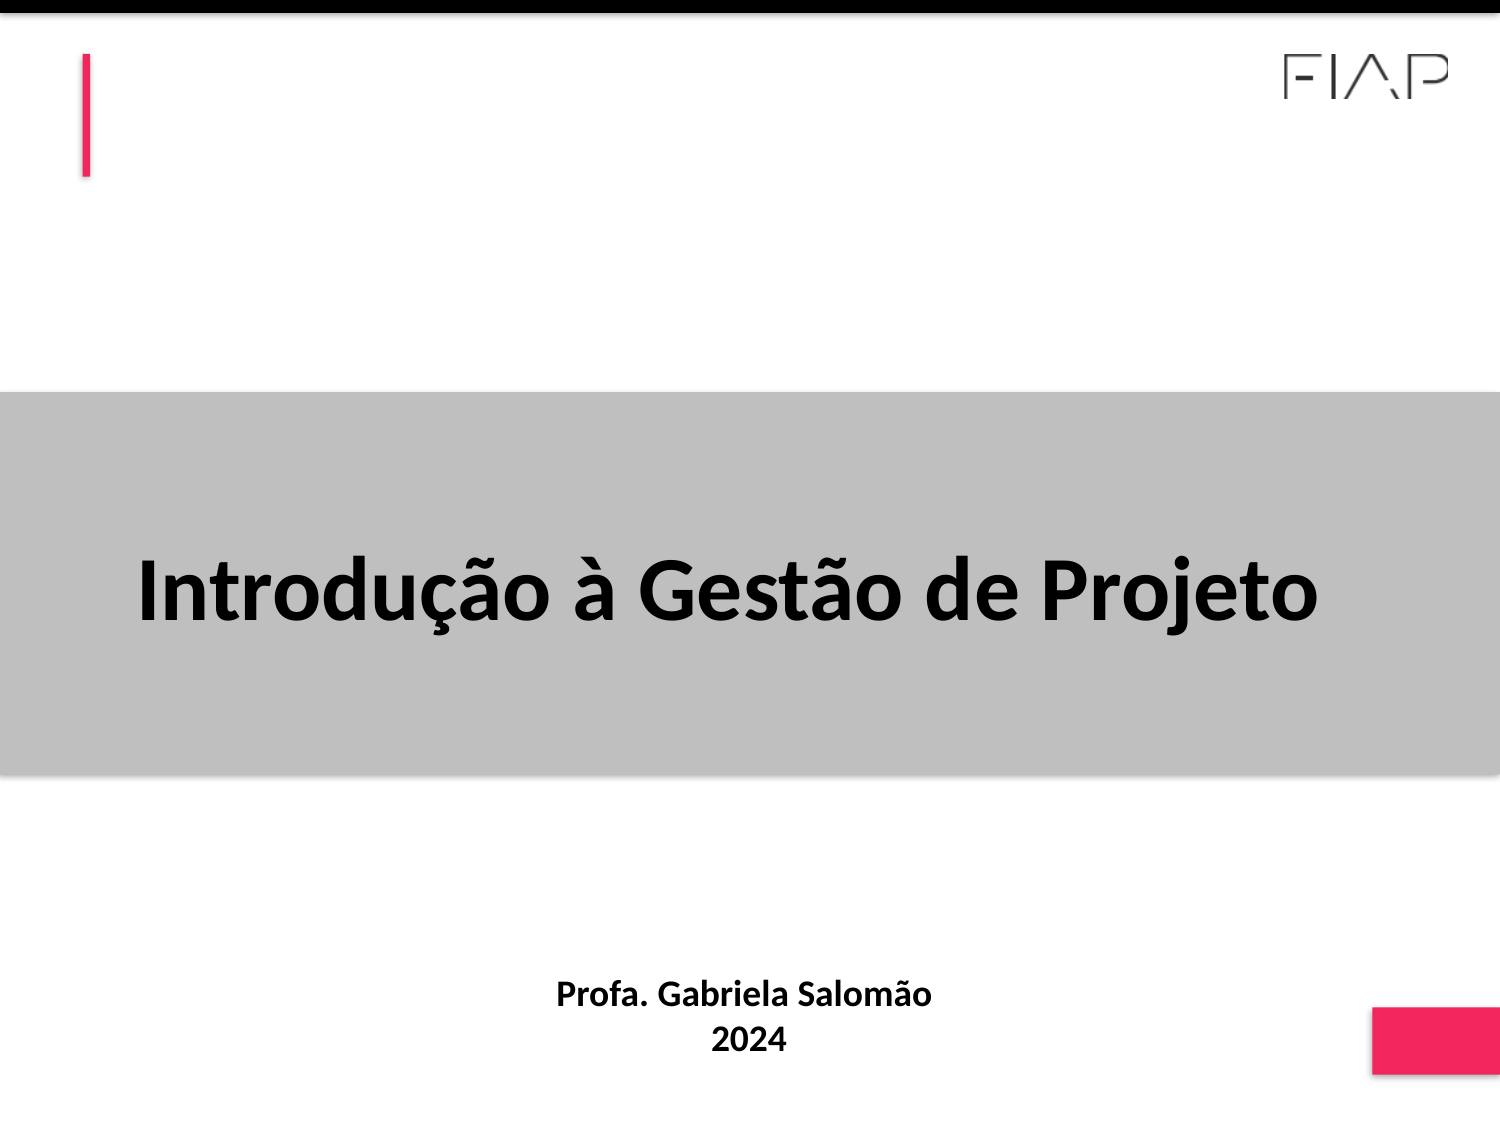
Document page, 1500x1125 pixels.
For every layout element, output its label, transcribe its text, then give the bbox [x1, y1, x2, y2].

text_box Introdução à Gestão de Projeto [0, 391, 1500, 775]
text_box Profa. Gabriela Salomão 2024 [541, 961, 957, 1067]
text_box [1372, 1007, 1500, 1075]
text_box [82, 53, 91, 177]
text_box [0, 0, 1500, 14]
picture [1283, 53, 1449, 99]
